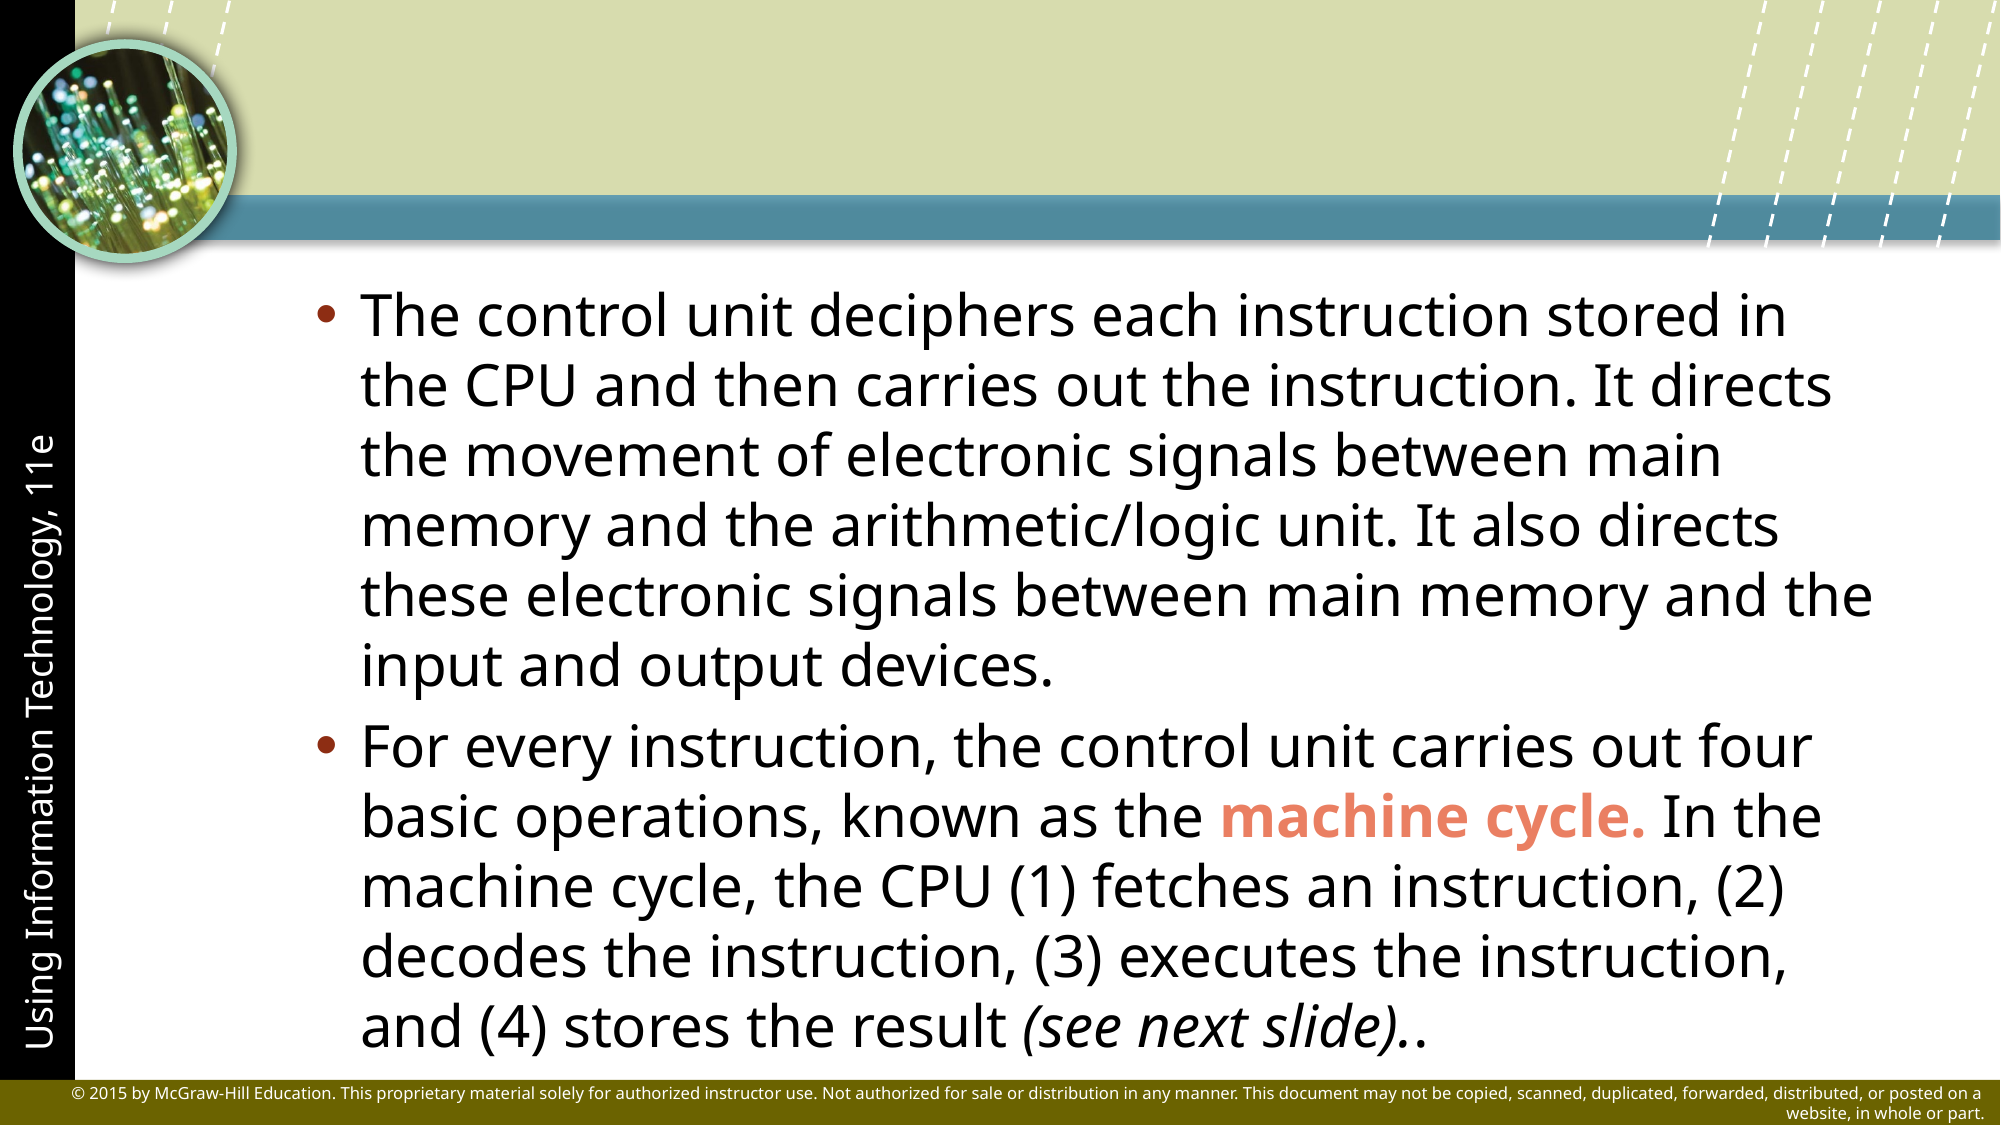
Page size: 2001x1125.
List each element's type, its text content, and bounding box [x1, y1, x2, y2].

list The control unit deciphers each instruction stored in the CPU and then carries out the instruction. It directs the movement of electronic signals between main memory and the arithmetic/logic unit. It also directs these electronic signals between main memory and the input and output devices. For every instruction, the control unit carries out four basic operations, known as the machine cycle. In the machine cycle, the CPU (1) fetches an instruction, (2) decodes the instruction, (3) executes the instruction, and (4) stores the result (see next slide).. [300, 270, 1900, 1005]
picture [23, 49, 227, 253]
